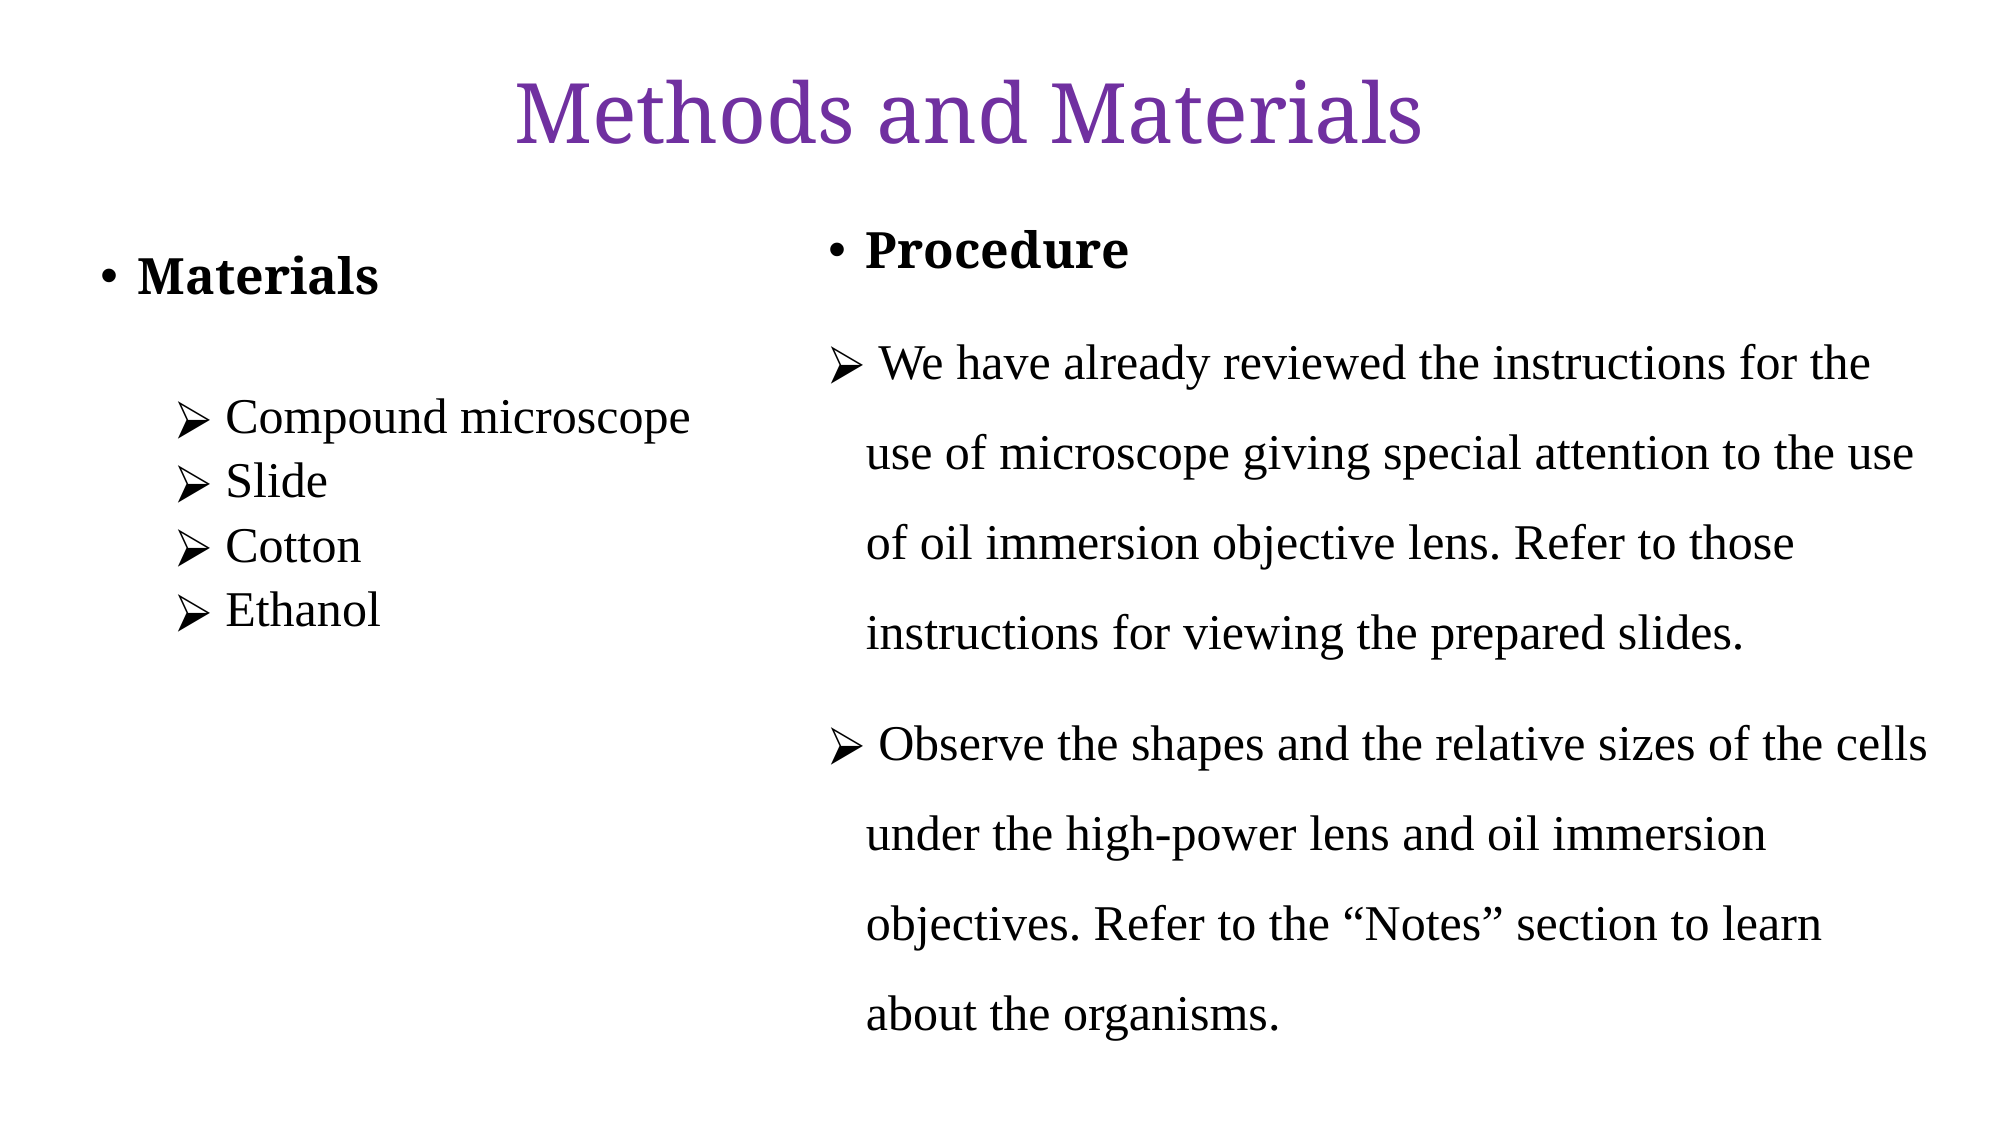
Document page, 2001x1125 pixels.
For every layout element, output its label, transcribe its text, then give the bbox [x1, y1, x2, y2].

title Methods and Materials [106, 46, 1832, 187]
text_box Procedure We have already reviewed the instructions for the use of microscope giving special attention to the use of oil immersion objective lens. Refer to those instructions for viewing the prepared slides. Observe the shapes and the relative sizes of the cells under the high-power lens and oil immersion objectives. Refer to the “Notes” section to learn about the organisms. [813, 217, 1953, 1056]
list Materials Compound microscope Slide Cotton Ethanol [85, 243, 735, 1030]
